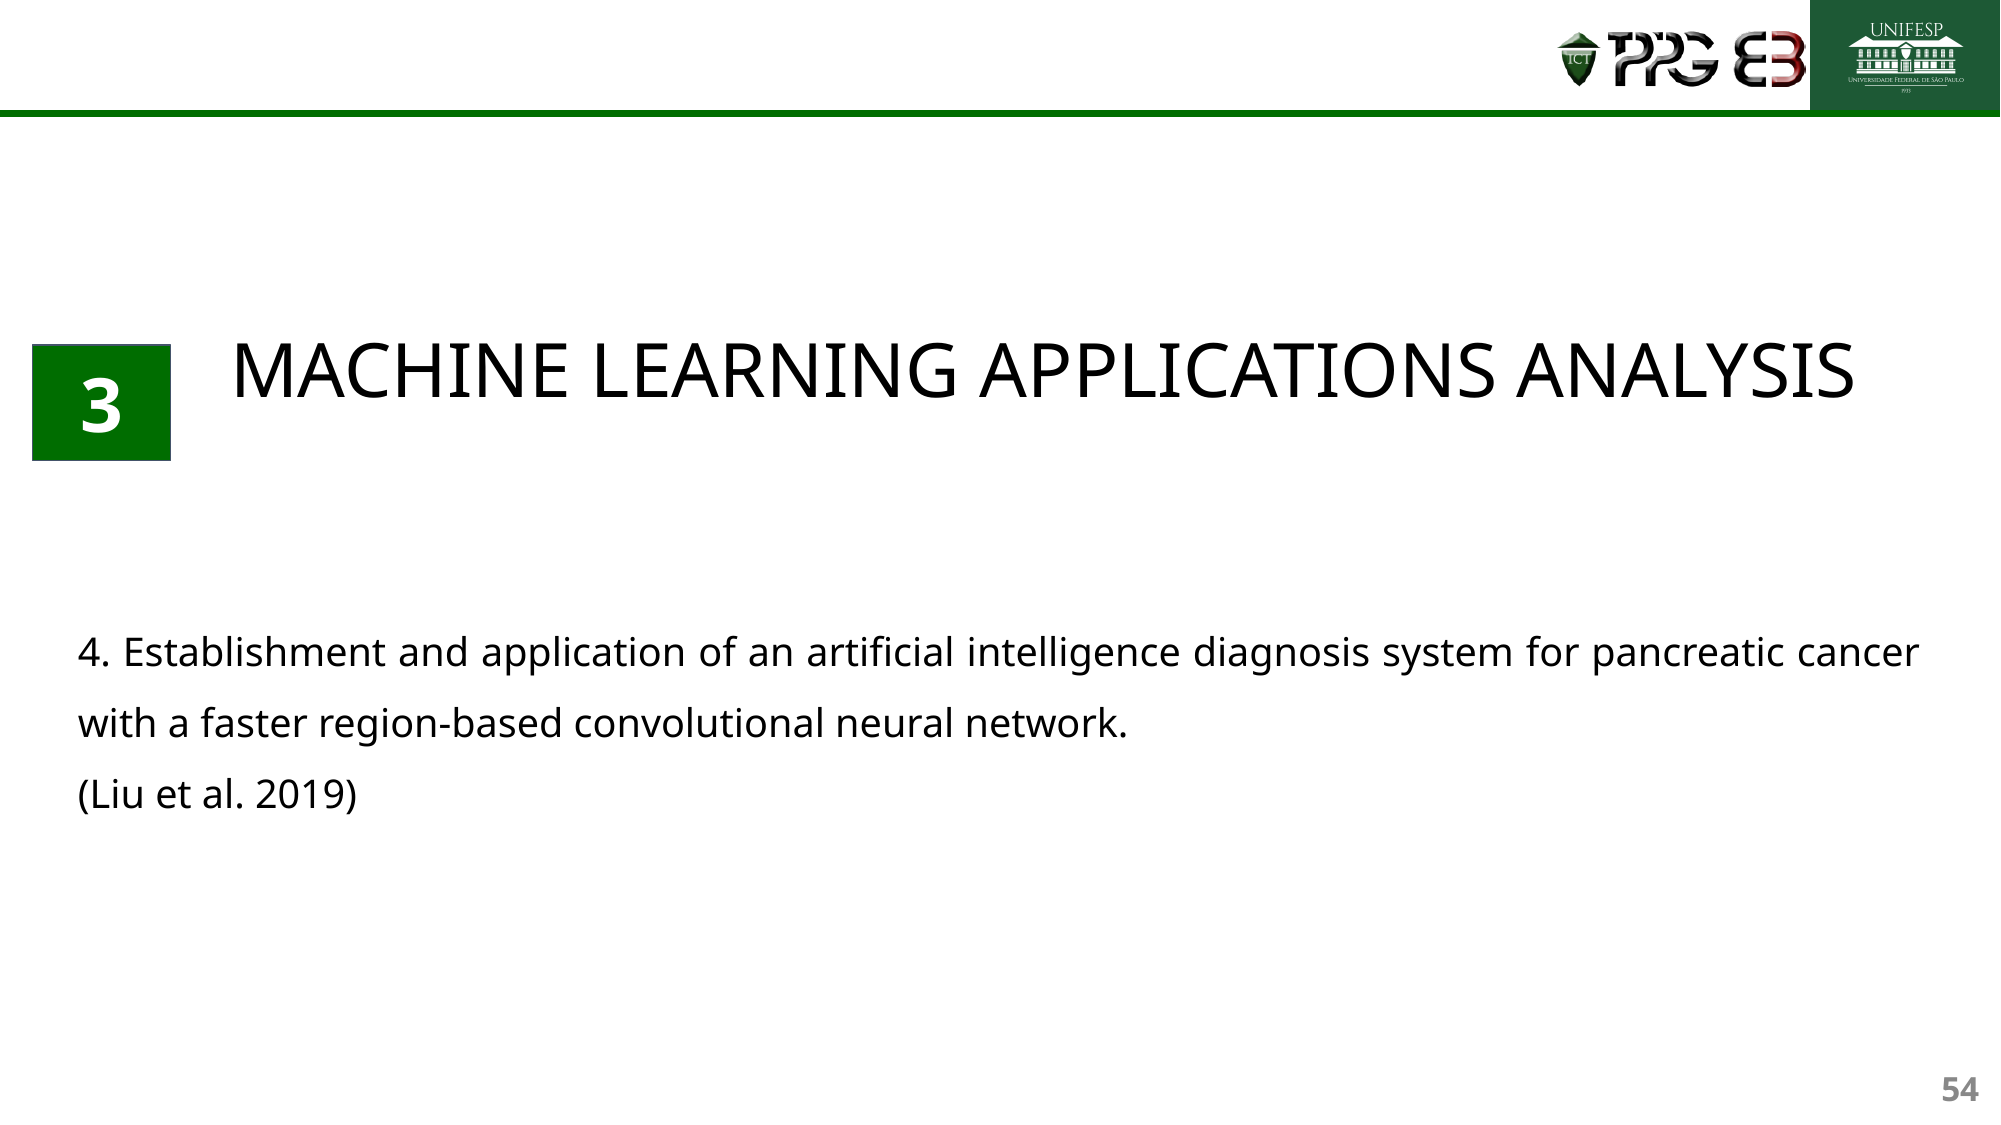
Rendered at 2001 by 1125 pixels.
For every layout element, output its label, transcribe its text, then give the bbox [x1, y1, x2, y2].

text_box 4. Establishment and application of an artificial intelligence diagnosis system for pancreatic cancer with a faster region-based convolutional neural network. (Liu et al. 2019) [62, 588, 1938, 832]
picture [1809, 0, 2000, 113]
text_box 3 [32, 344, 171, 461]
slide_number ‹#› [1544, 1060, 1995, 1121]
picture [1554, 27, 1808, 90]
text_box MACHINE LEARNING APPLICATIONS ANALYSIS [215, 307, 1937, 588]
